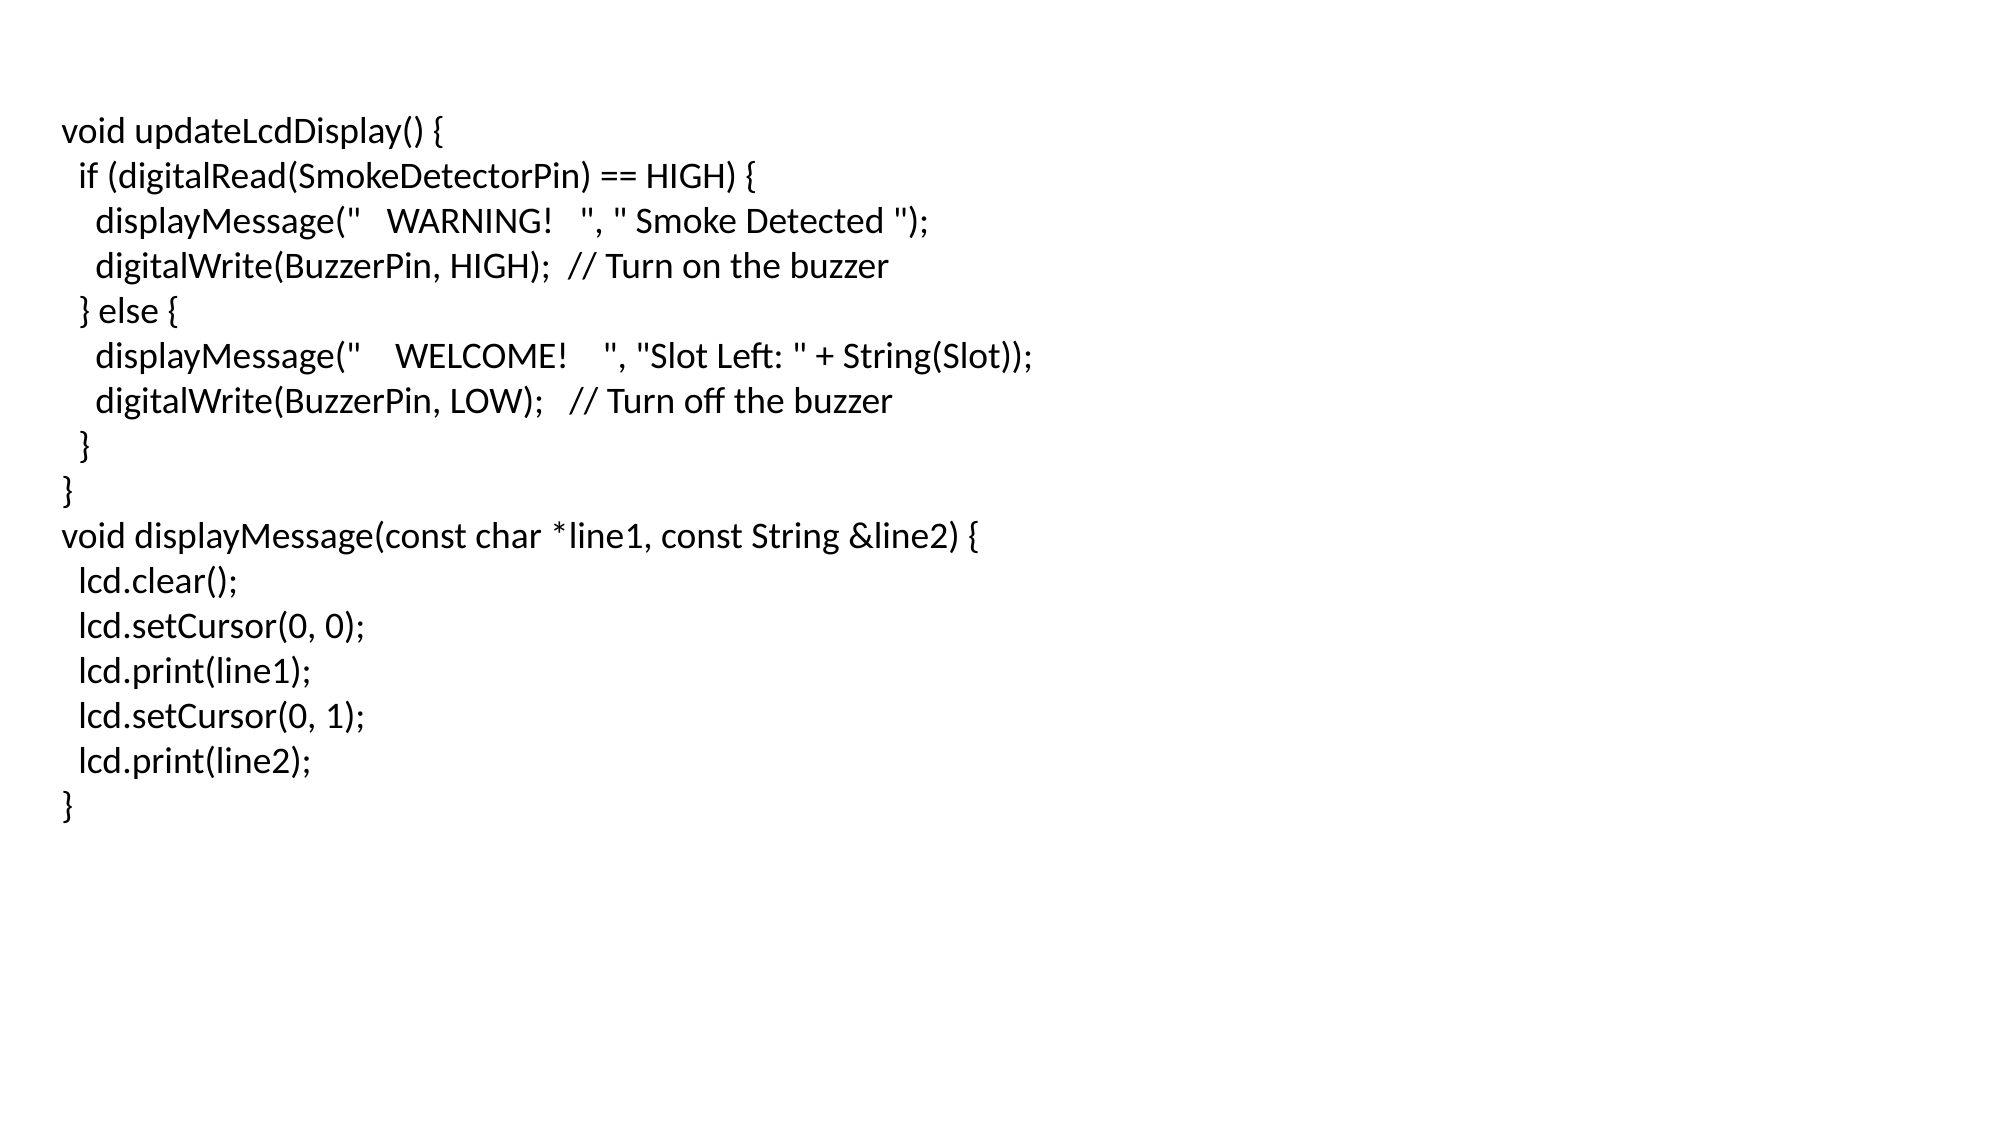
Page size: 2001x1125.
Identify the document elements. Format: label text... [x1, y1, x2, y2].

text_box void updateLcdDisplay() { if (digitalRead(SmokeDetectorPin) == HIGH) { displayMessage(" WARNING! ", " Smoke Detected "); digitalWrite(BuzzerPin, HIGH); // Turn on the buzzer } else { displayMessage(" WELCOME! ", "Slot Left: " + String(Slot)); digitalWrite(BuzzerPin, LOW); // Turn off the buzzer } } void displayMessage(const char *line1, const String &line2) { lcd.clear(); lcd.setCursor(0, 0); lcd.print(line1); lcd.setCursor(0, 1); lcd.print(line2); } [46, 98, 1049, 924]
